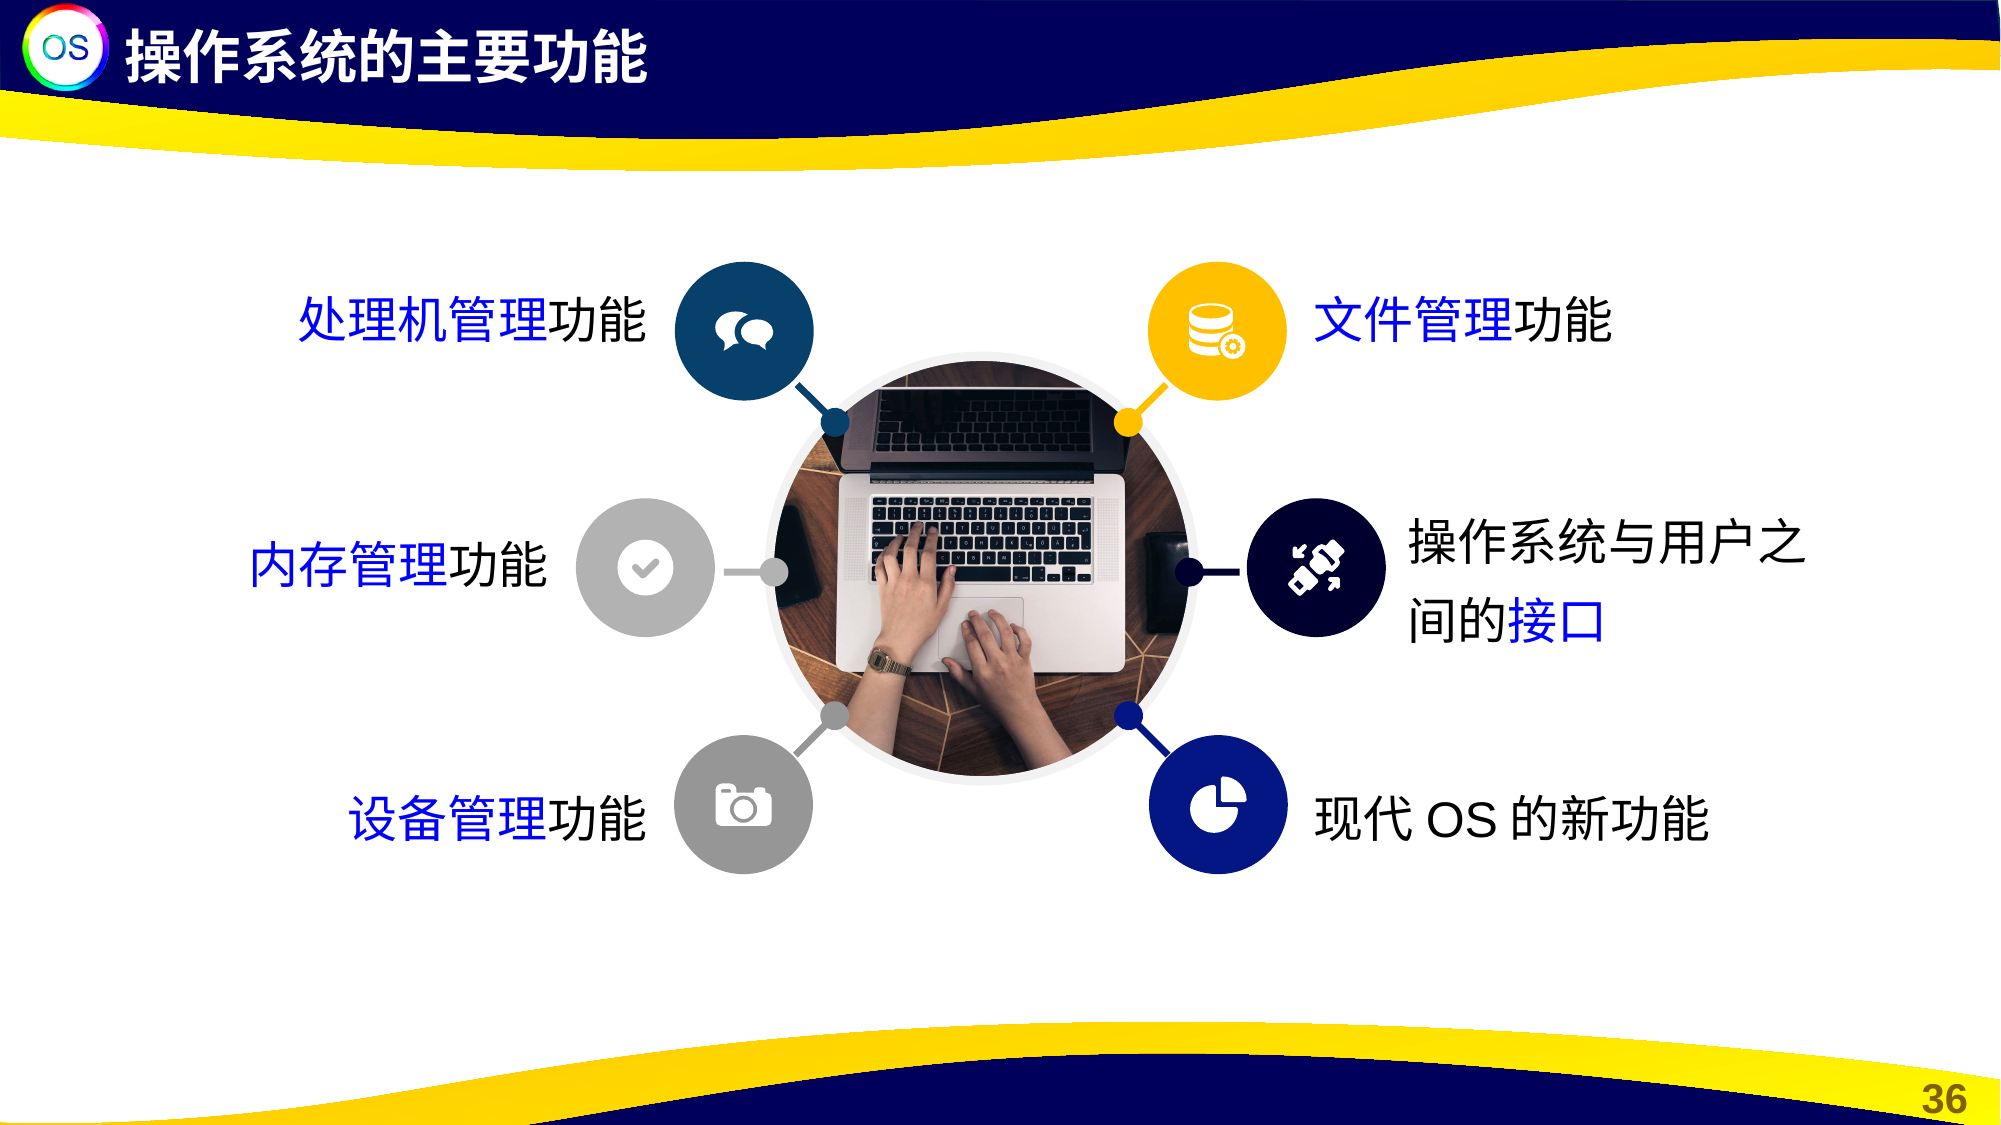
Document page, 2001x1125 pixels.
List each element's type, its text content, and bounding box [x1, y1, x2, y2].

picture [22, 3, 109, 91]
text_box 操作系统的主要功能 [109, 12, 1263, 98]
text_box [90, 261, 1871, 875]
